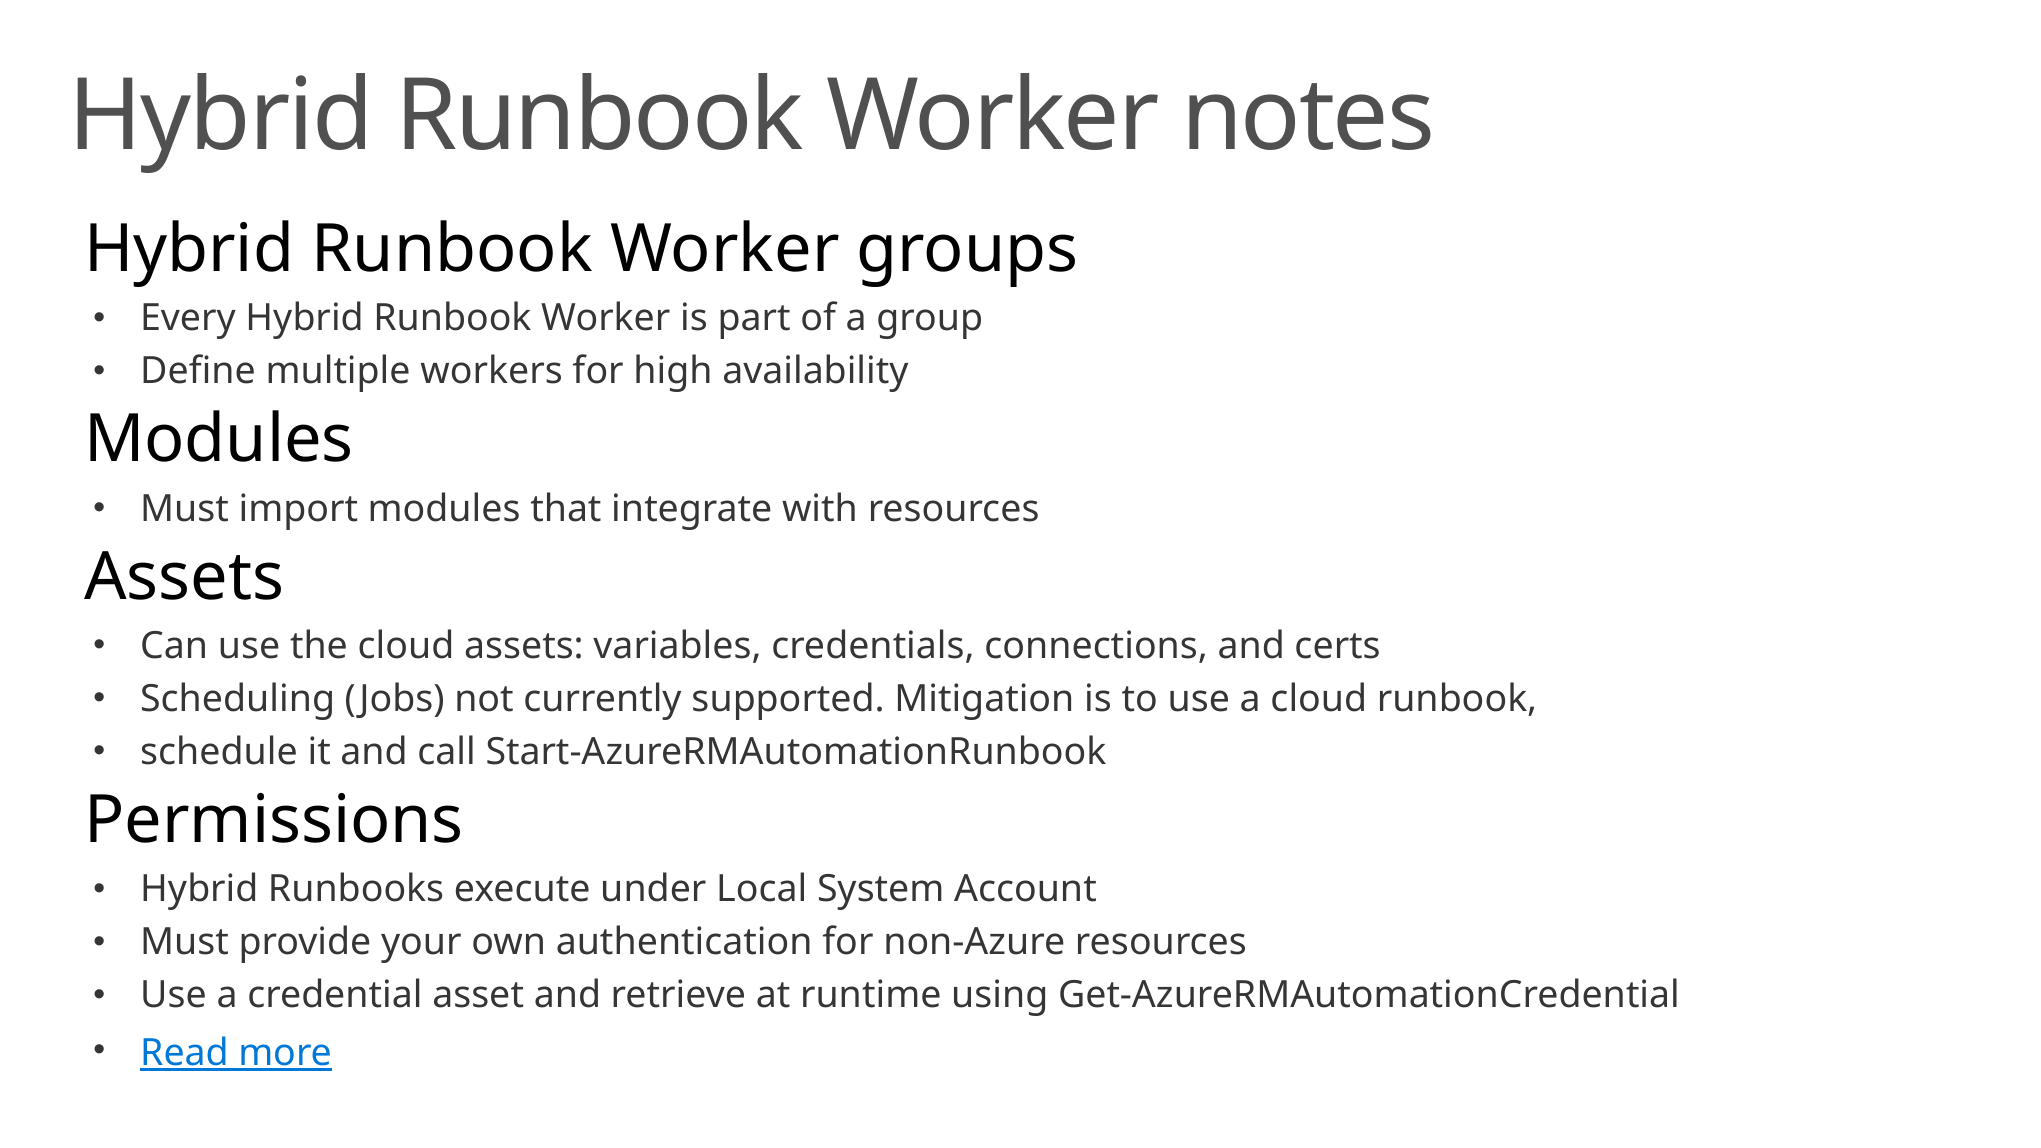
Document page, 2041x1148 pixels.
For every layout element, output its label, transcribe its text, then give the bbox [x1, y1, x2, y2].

list Hybrid Runbook Worker groups Every Hybrid Runbook Worker is part of a group Define multiple workers for high availability Modules Must import modules that integrate with resources Assets Can use the cloud assets: variables, credentials, connections, and certs Scheduling (Jobs) not currently supported. Mitigation is to use a cloud runbook, schedule it and call Start-AzureRMAutomationRunbook Permissions Hybrid Runbooks execute under Local System Account Must provide your own authentication for non-Azure resources Use a credential asset and retrieve at runtime using Get-AzureRMAutomationCredential Read more [60, 199, 1869, 1094]
title Hybrid Runbook Worker notes [45, 48, 1996, 199]
